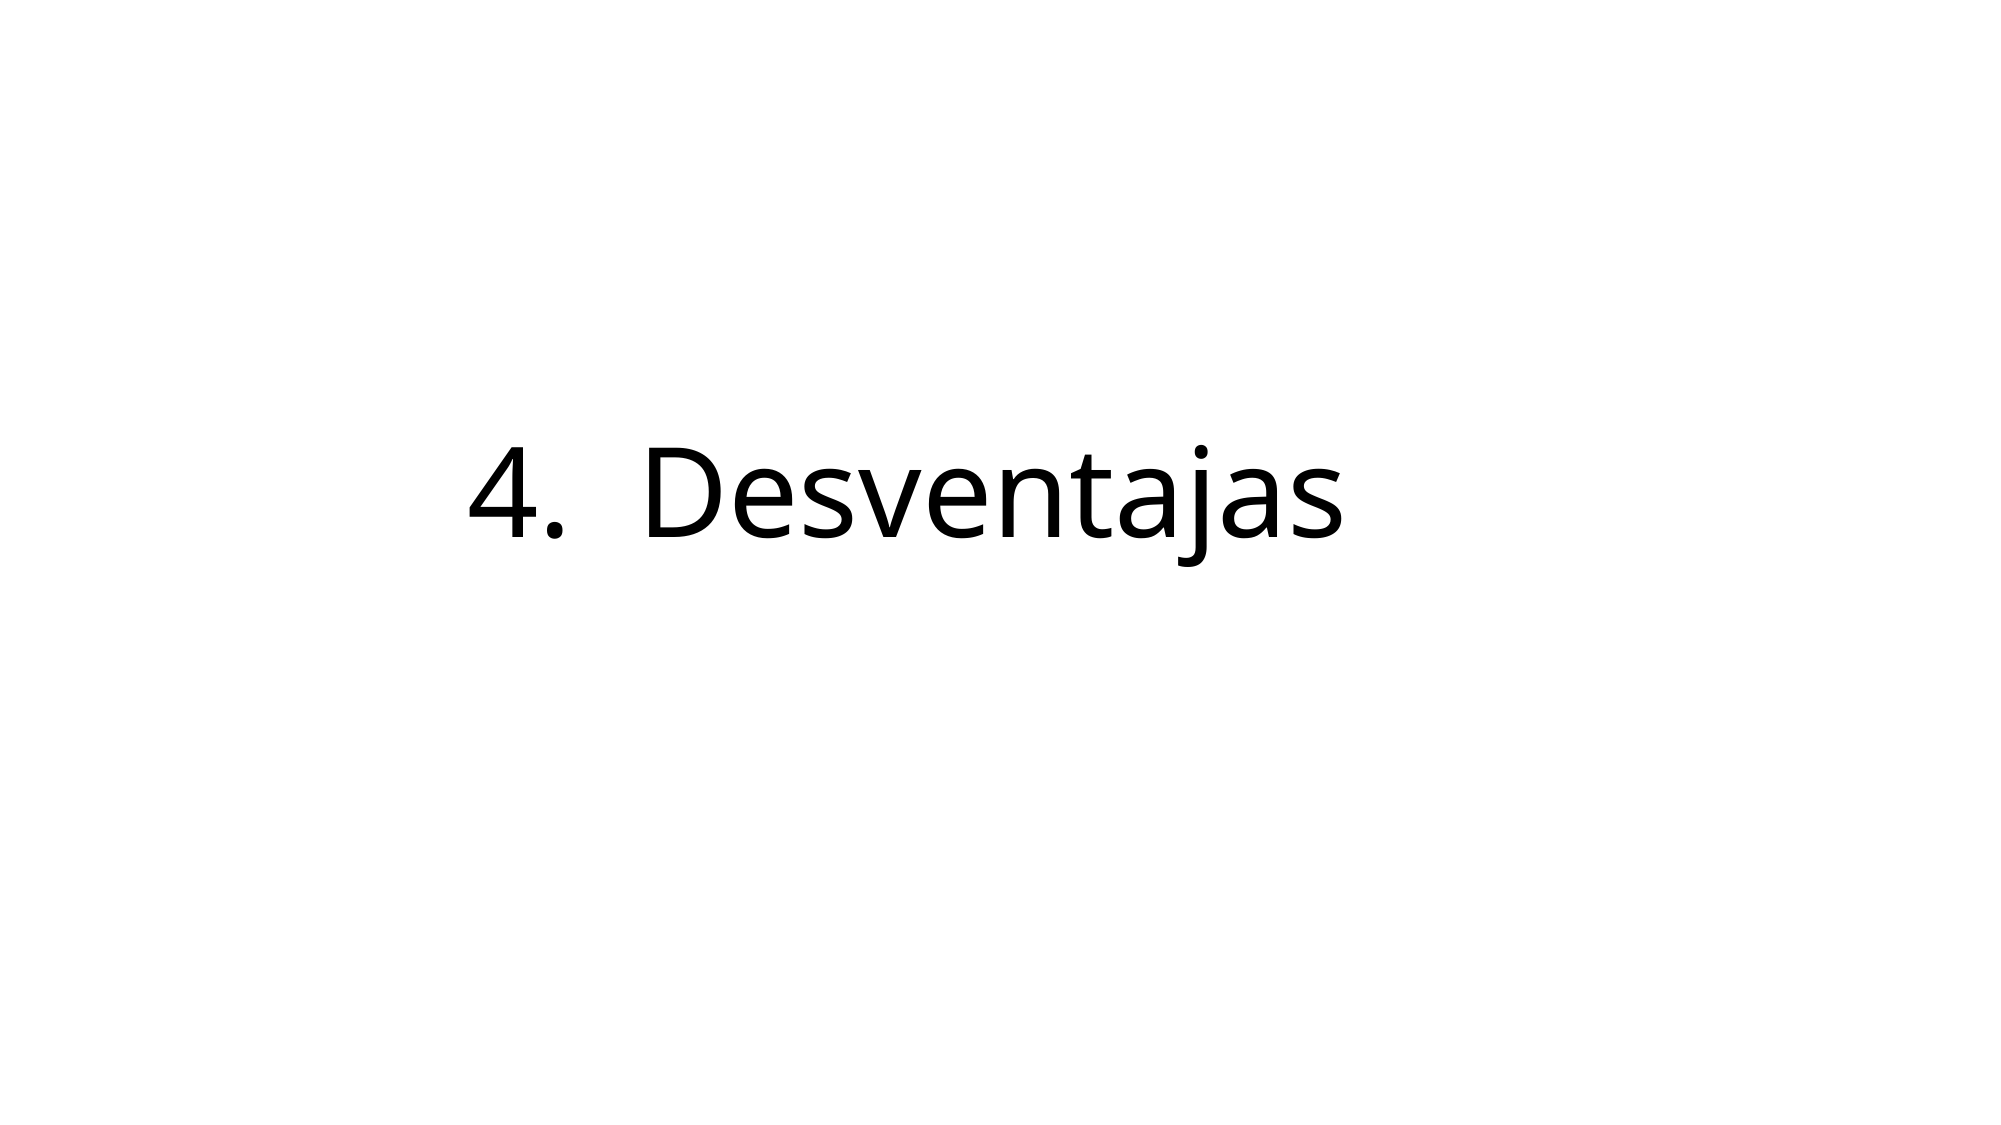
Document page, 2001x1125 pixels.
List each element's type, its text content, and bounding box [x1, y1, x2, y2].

title 4. Desventajas [173, 394, 1674, 572]
